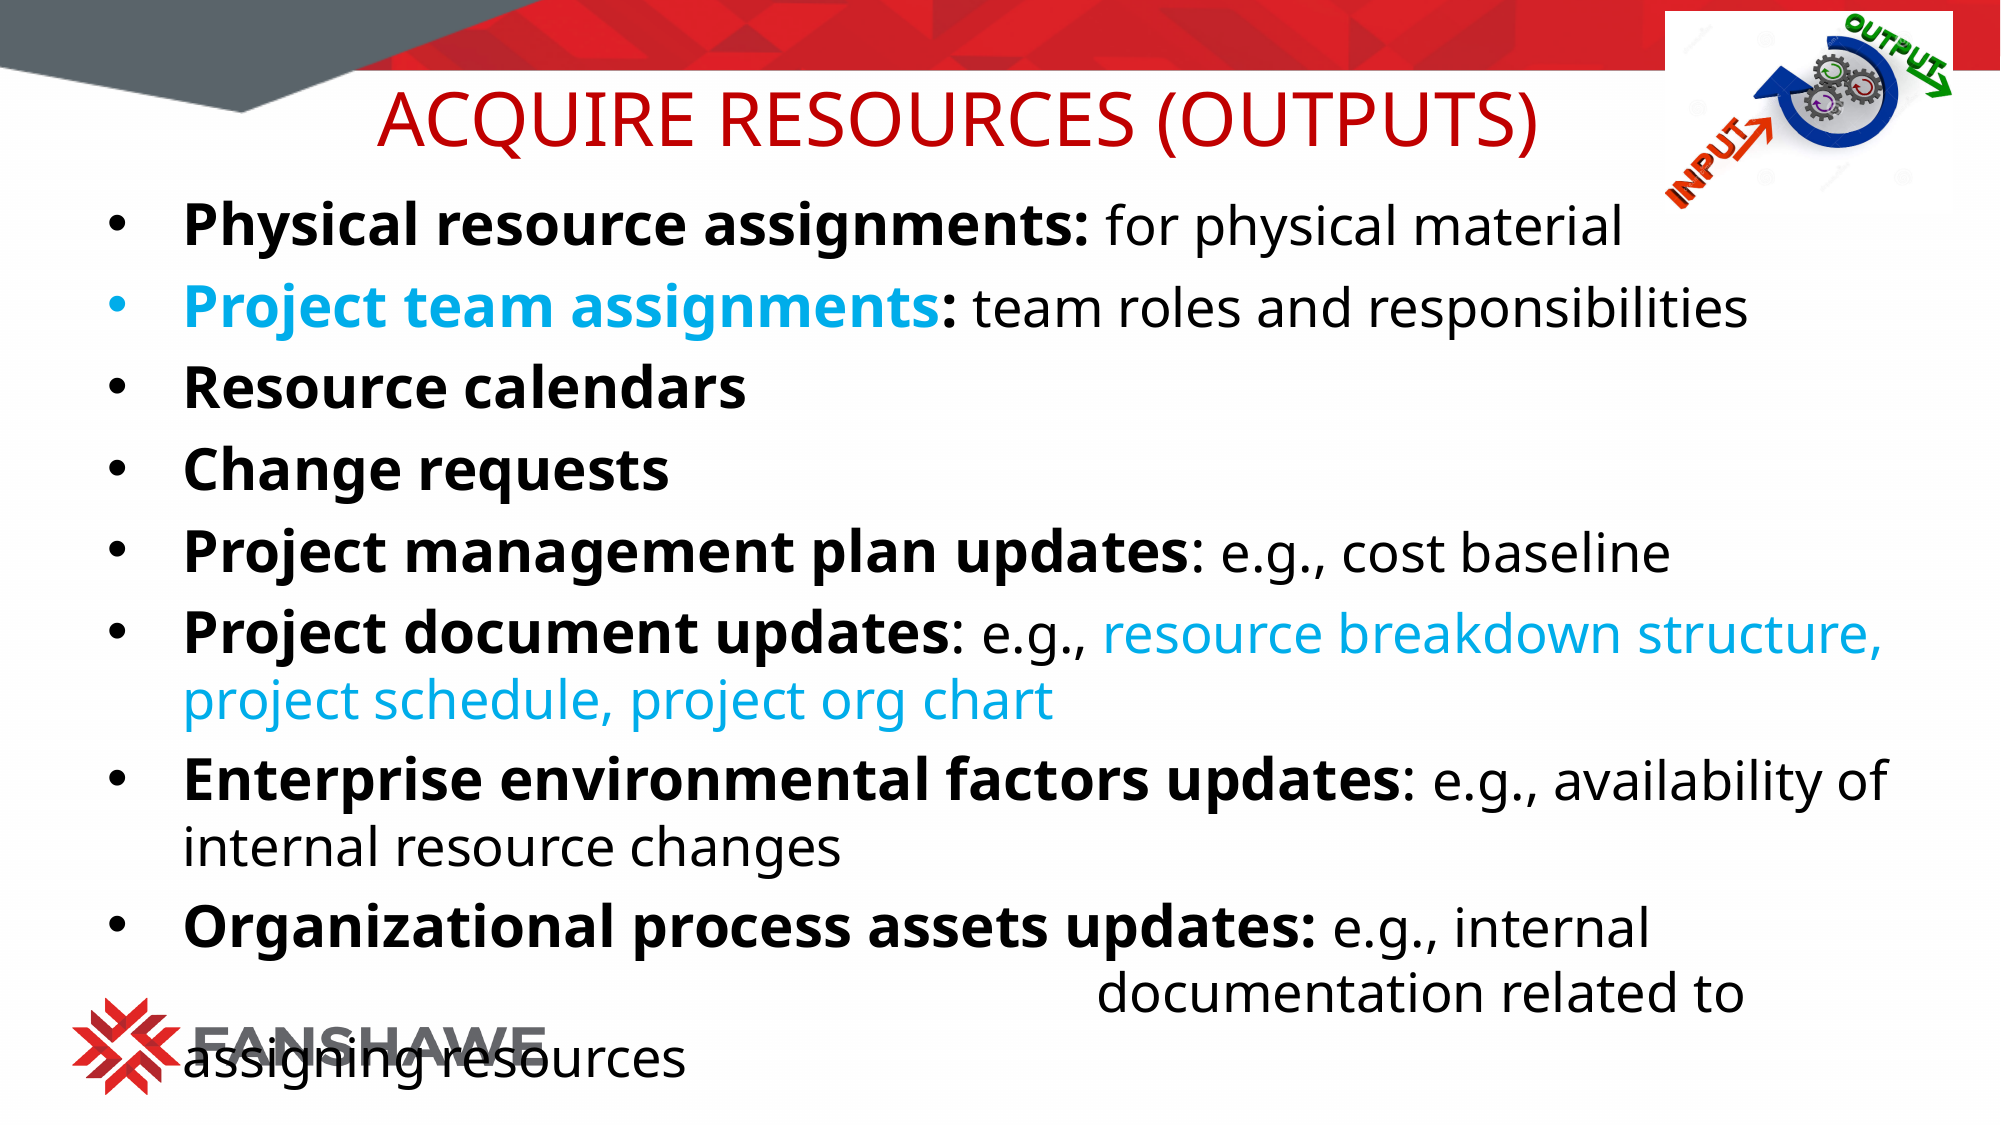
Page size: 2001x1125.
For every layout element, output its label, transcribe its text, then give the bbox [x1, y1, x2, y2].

list Physical resource assignments: for physical material Project team assignments: team roles and responsibilities Resource calendars Change requests Project management plan updates: e.g., cost baseline Project document updates: e.g., resource breakdown structure, project schedule, project org chart Enterprise environmental factors updates: e.g., availability of internal resource changes Organizational process assets updates: e.g., internal documentation related to assigning resources [92, 179, 1908, 1094]
title Acquire resources (outputs) [1953, 31, 1962, 163]
title Acquire resources (outputs) [377, 31, 1665, 163]
picture [0, 0, 2001, 1125]
